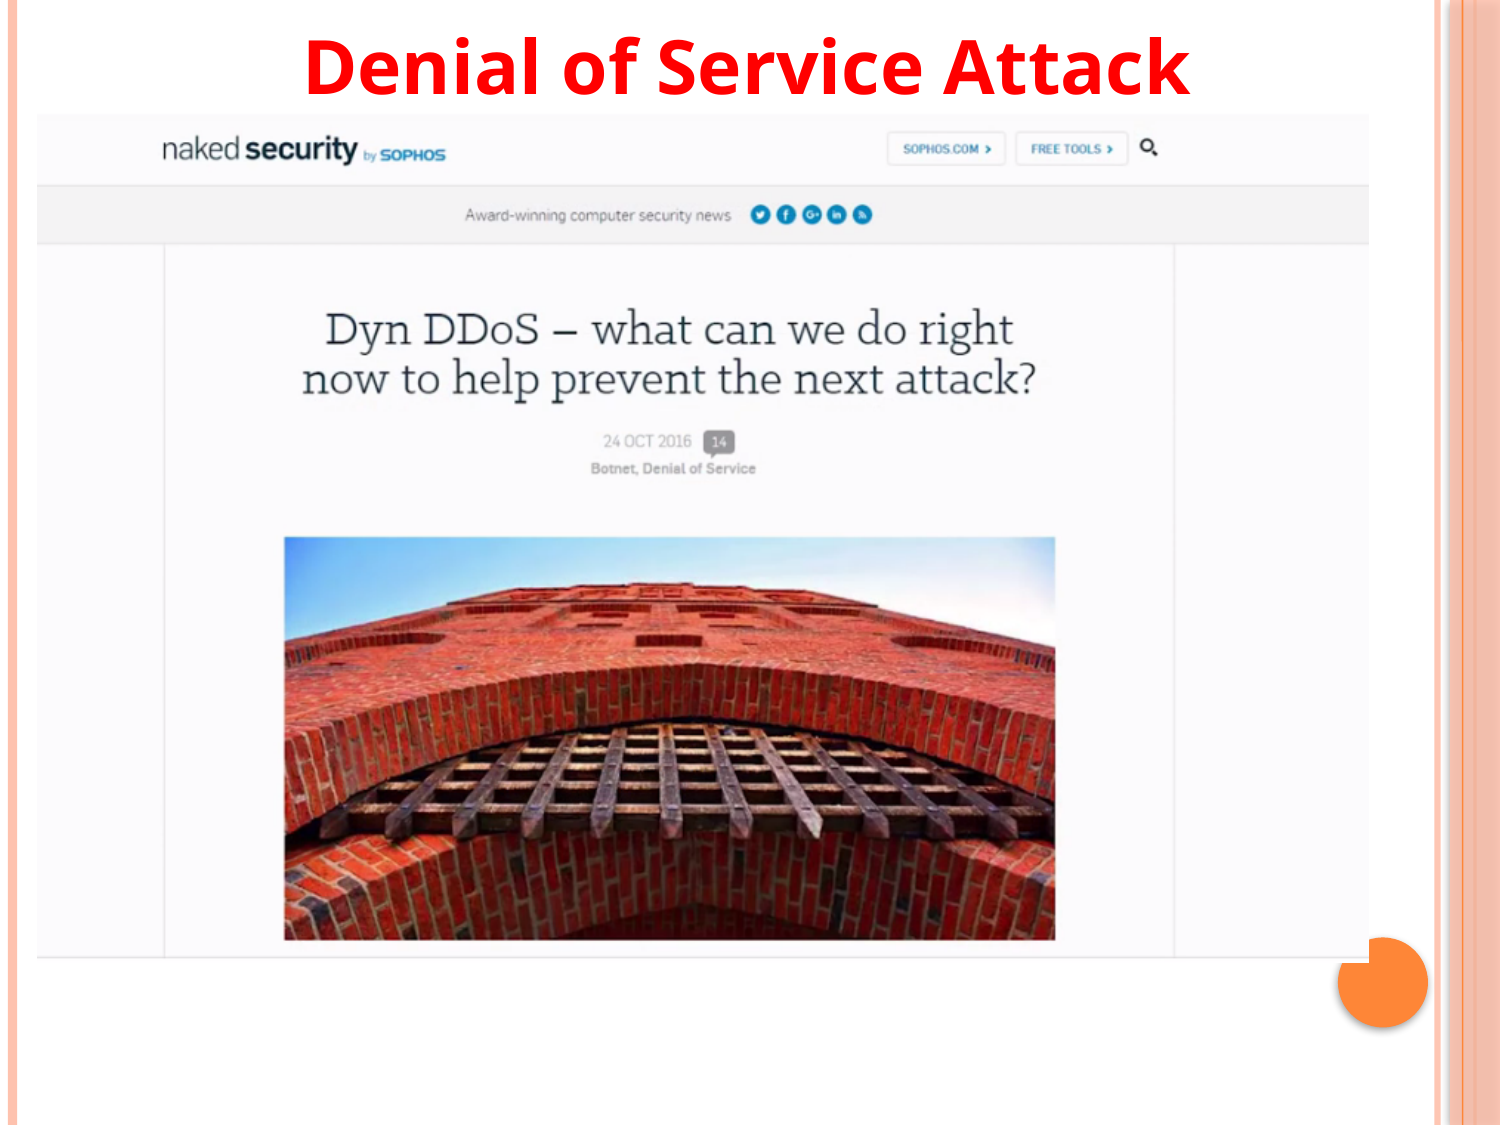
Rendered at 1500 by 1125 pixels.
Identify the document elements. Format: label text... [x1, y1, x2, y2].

text_box Denial of Service Attack [287, 12, 1288, 110]
picture [36, 112, 1369, 963]
